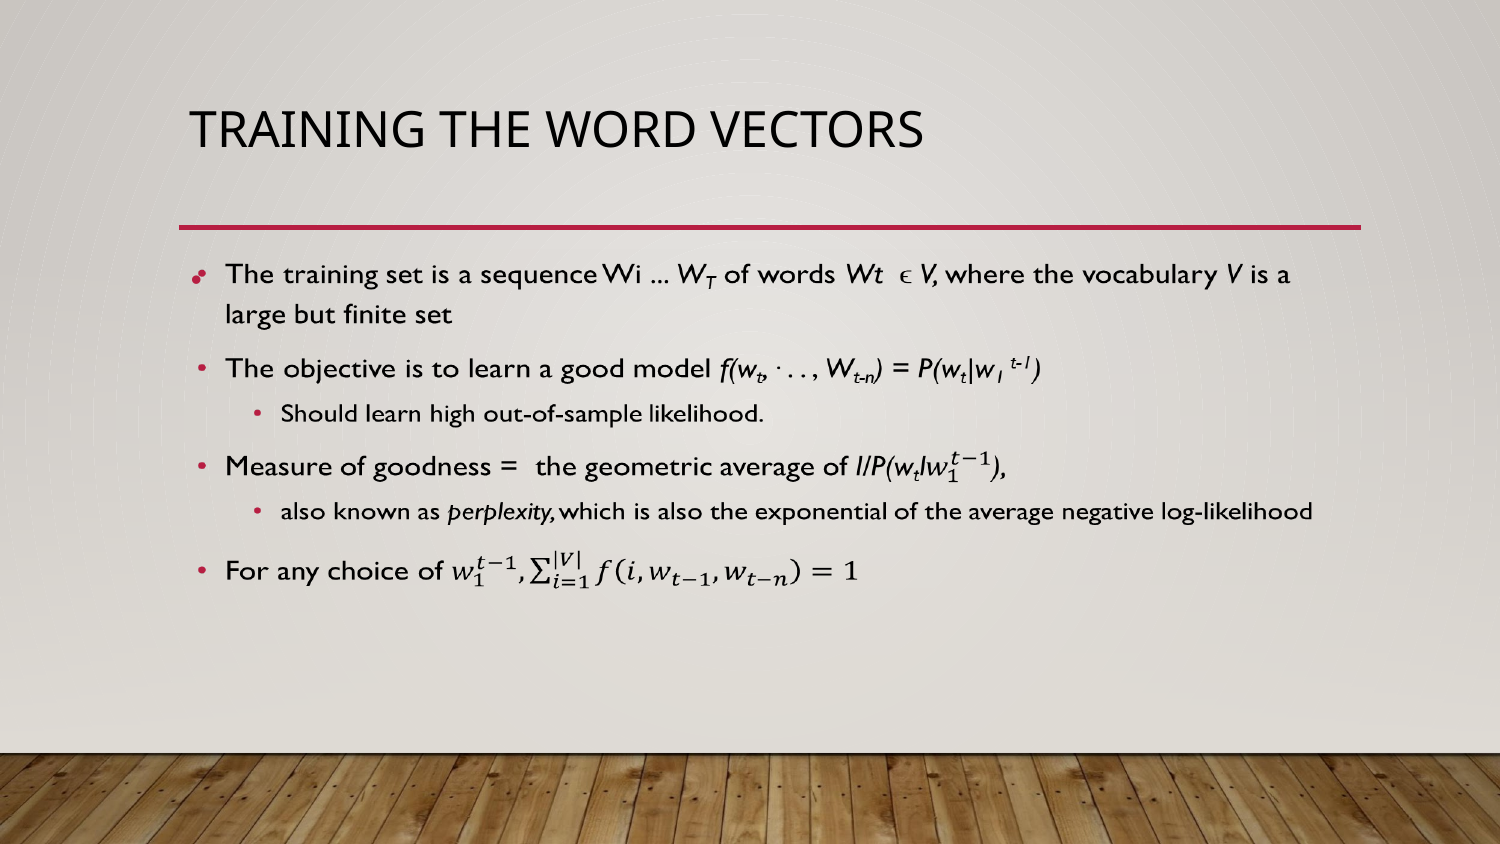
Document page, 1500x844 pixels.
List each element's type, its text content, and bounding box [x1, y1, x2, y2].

list [178, 247, 1361, 673]
title TRAINING THE WORD VECTORS [178, 98, 1361, 229]
picture [0, 753, 1500, 844]
